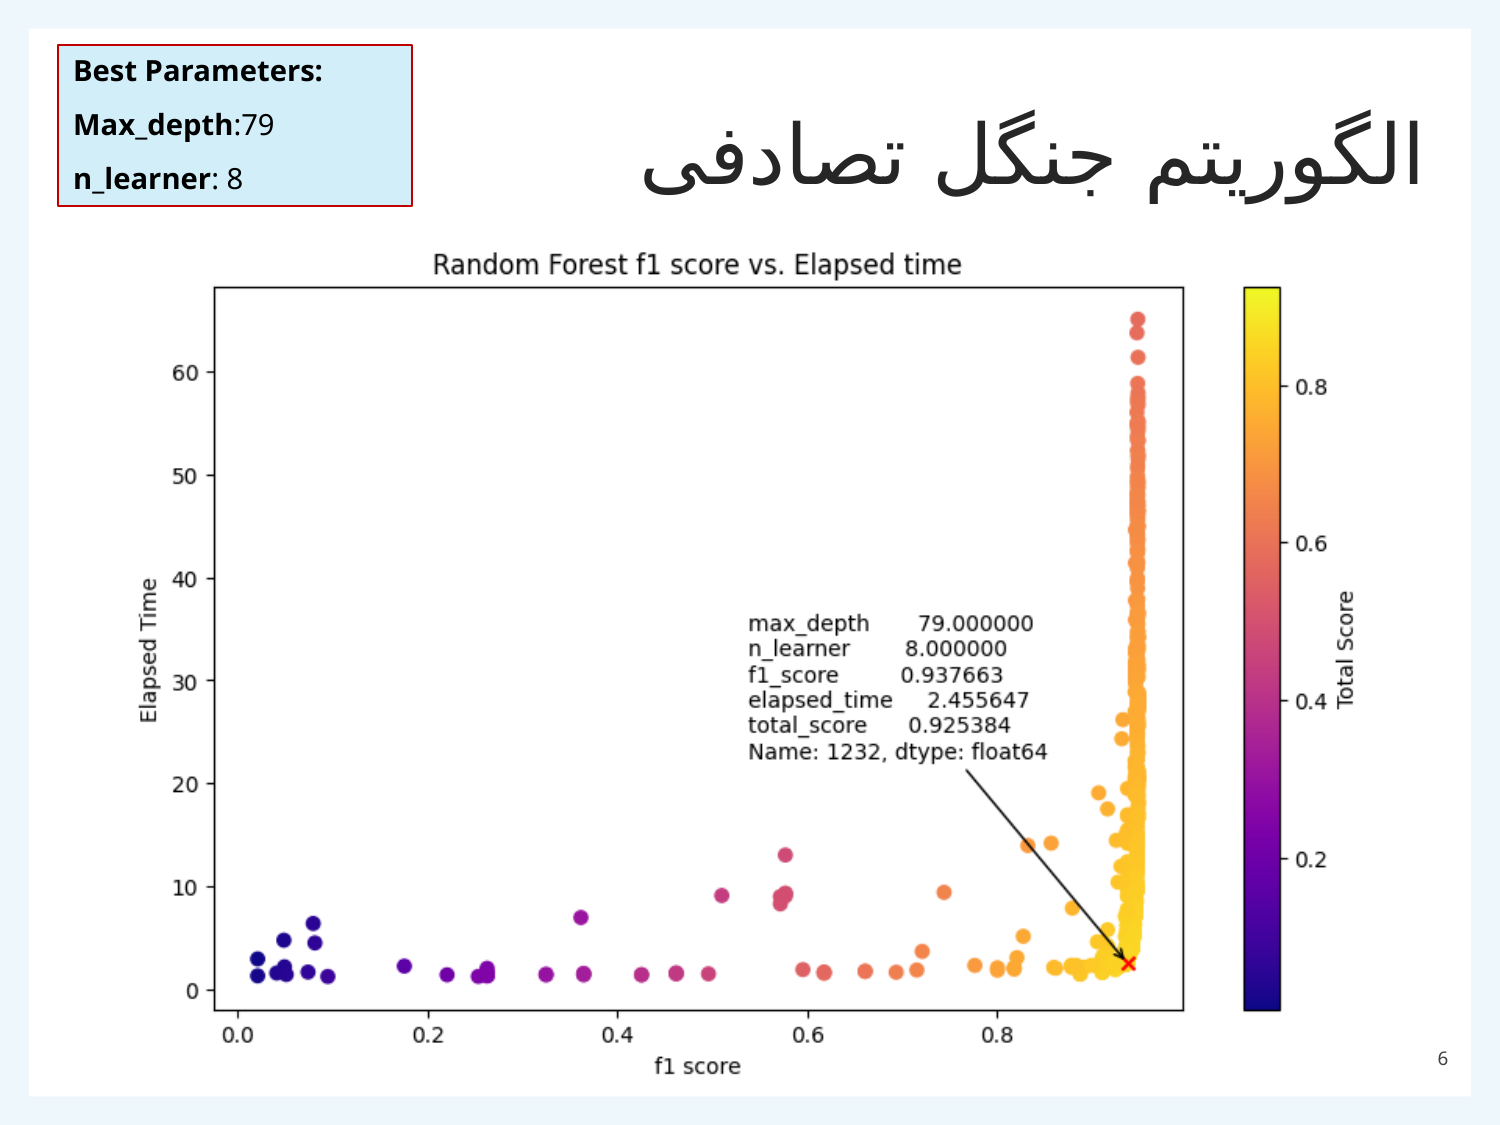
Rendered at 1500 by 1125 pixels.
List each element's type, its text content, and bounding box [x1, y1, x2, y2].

list Best Parameters: Max_depth:79 n_learner: 8 [57, 44, 413, 207]
picture [124, 237, 1376, 1093]
slide_number 6 [1381, 1035, 1464, 1080]
title الگوریتم جنگل تصادفی [181, 45, 1442, 270]
